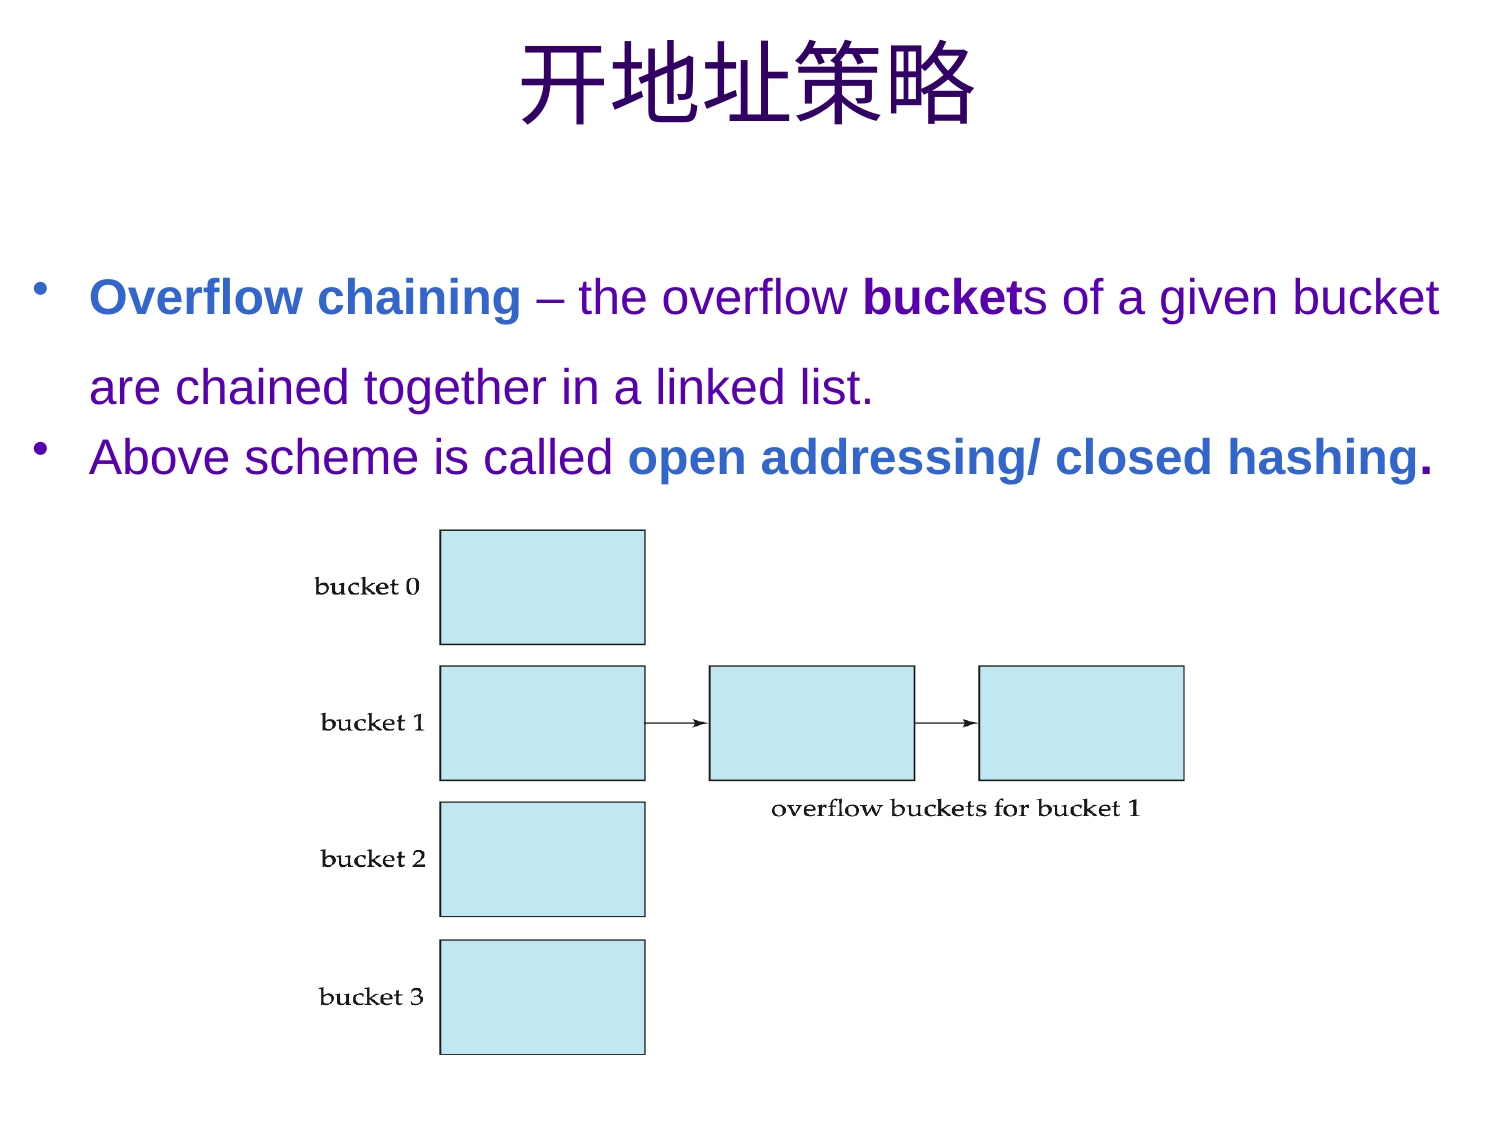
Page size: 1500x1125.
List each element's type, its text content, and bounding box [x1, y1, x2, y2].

picture [314, 526, 1186, 1056]
list Overflow chaining – the overflow buckets of a given bucket are chained together in a linked list. Above scheme is called open addressing/ closed hashing. [17, 226, 1483, 987]
title 开地址策略 [0, 0, 1495, 162]
